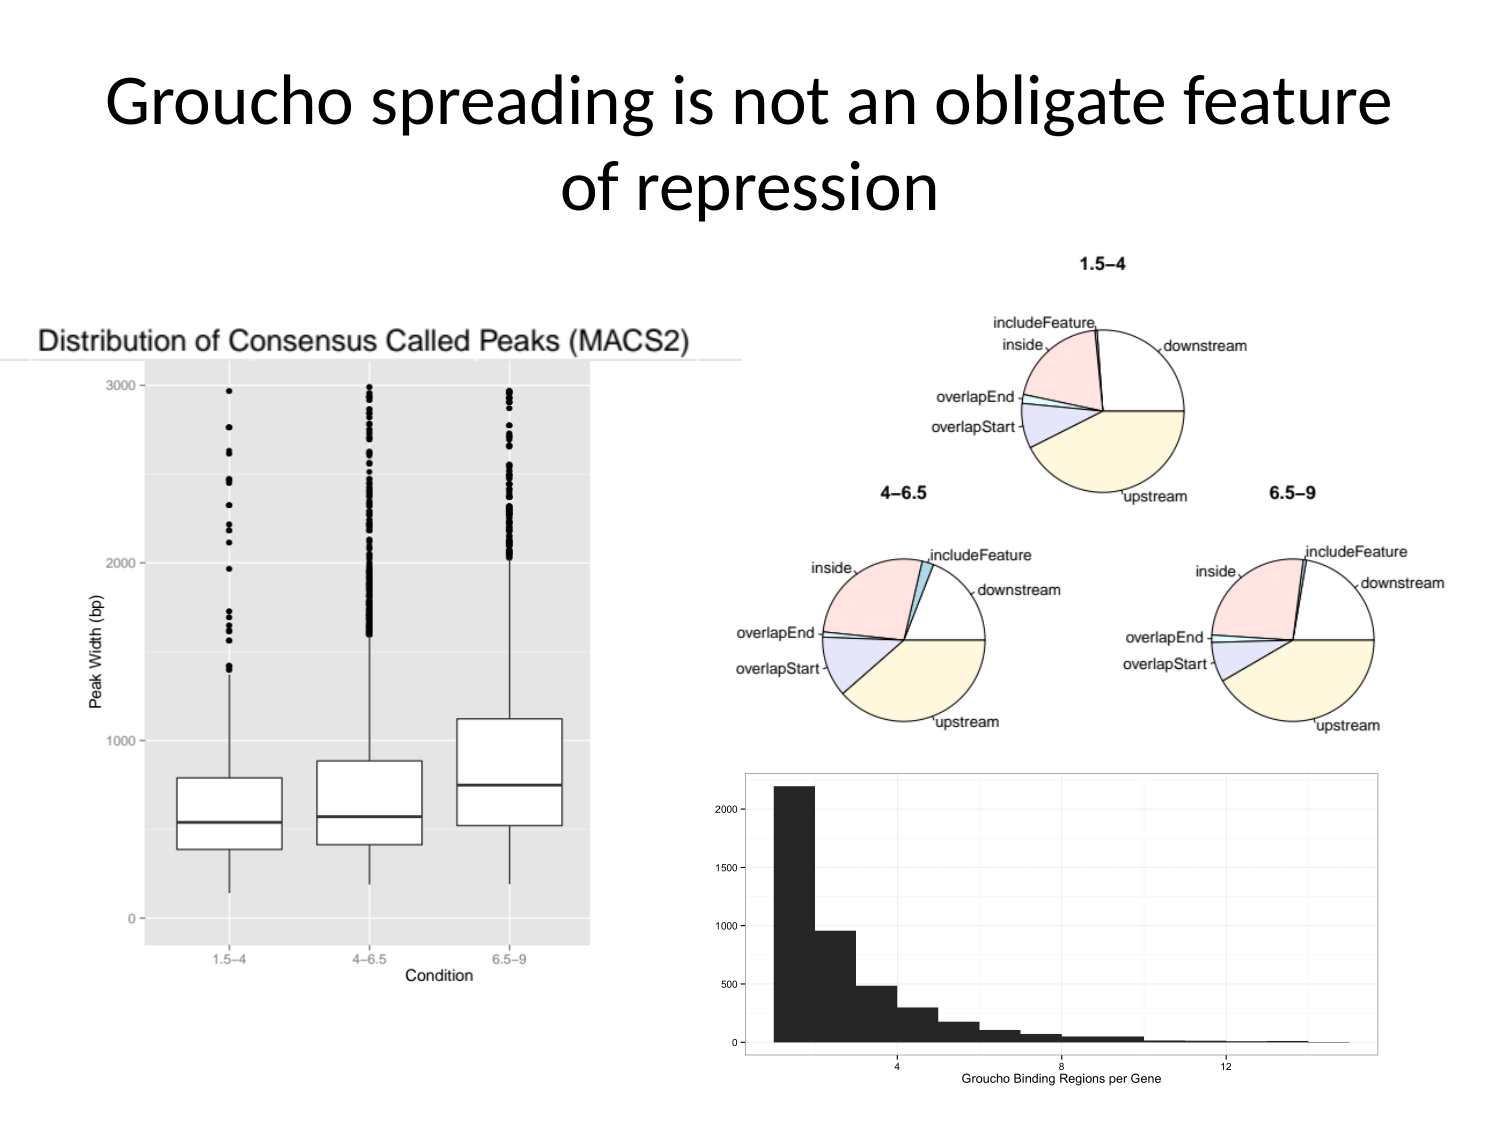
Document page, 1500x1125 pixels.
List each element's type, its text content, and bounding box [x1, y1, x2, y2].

picture [691, 177, 1467, 1094]
title Groucho spreading is not an obligate feature of repression [75, 45, 1425, 233]
picture [0, 317, 742, 993]
